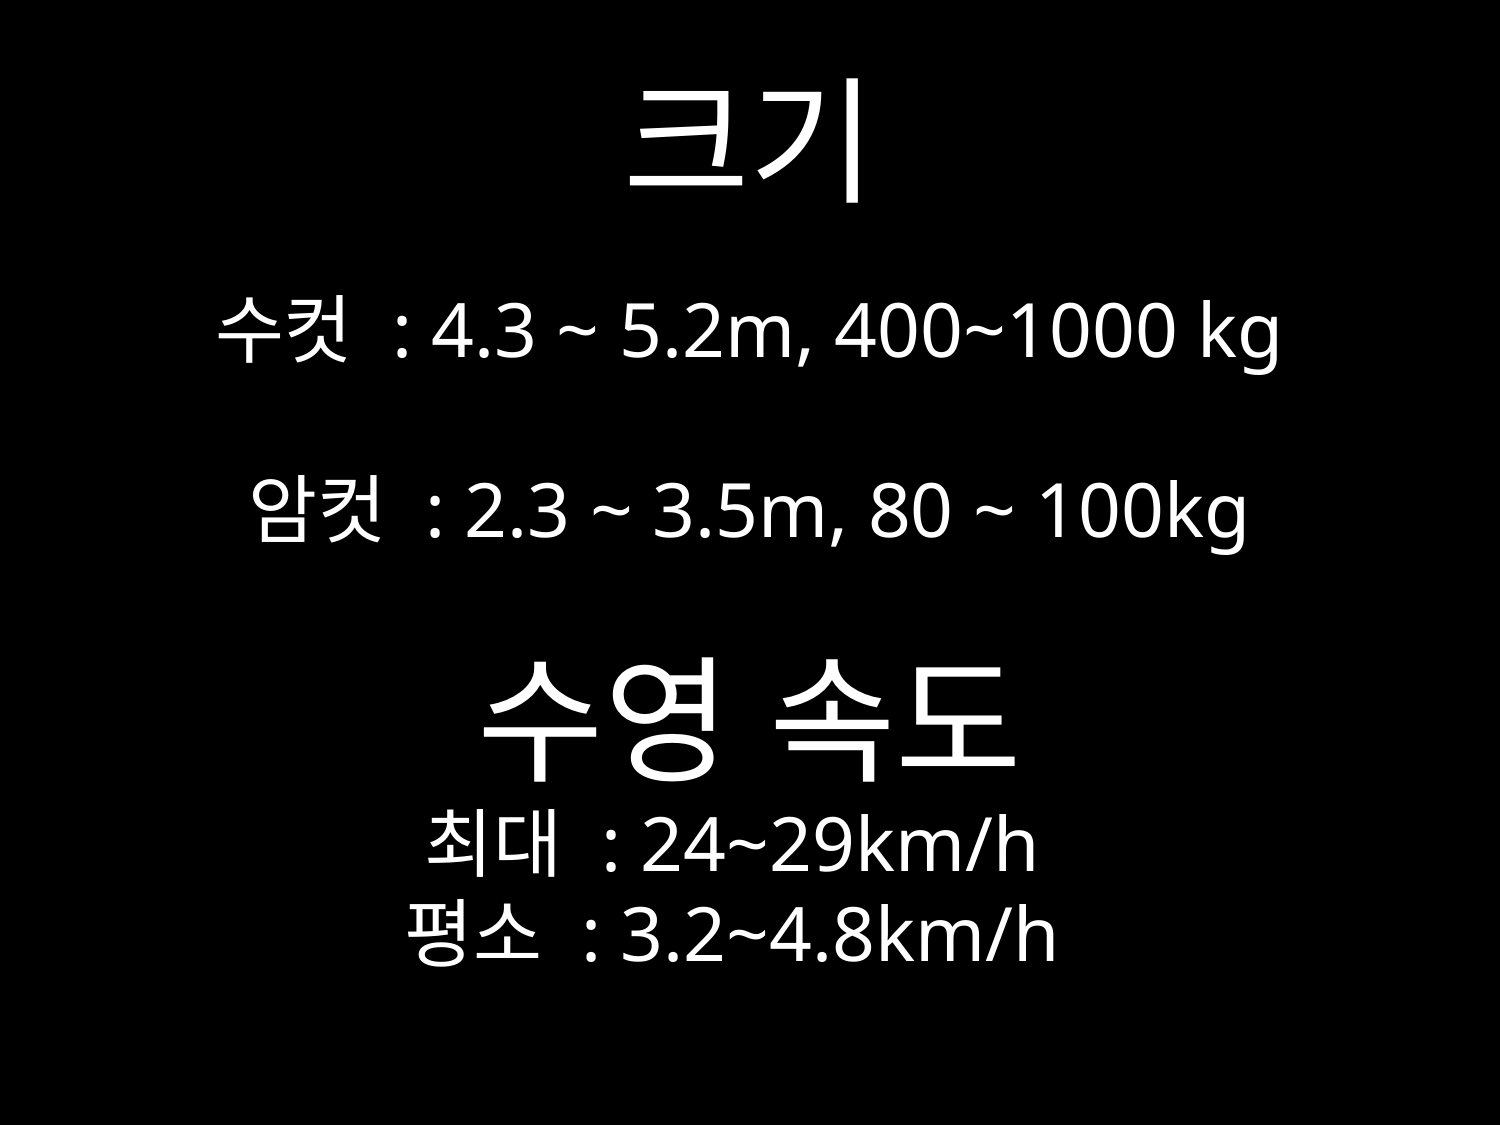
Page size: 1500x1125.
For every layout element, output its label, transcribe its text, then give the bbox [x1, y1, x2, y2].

text_box 수영 속도 [462, 626, 1038, 789]
text_box 최대 : 24~29km/h 평소 : 3.2~4.8km/h [389, 789, 1075, 985]
text_box 수컷 : 4.3 ~ 5.2m, 400~1000 kg 암컷 : 2.3 ~ 3.5m, 80 ~ 100kg [200, 274, 1300, 560]
text_box 크기 [608, 47, 892, 228]
